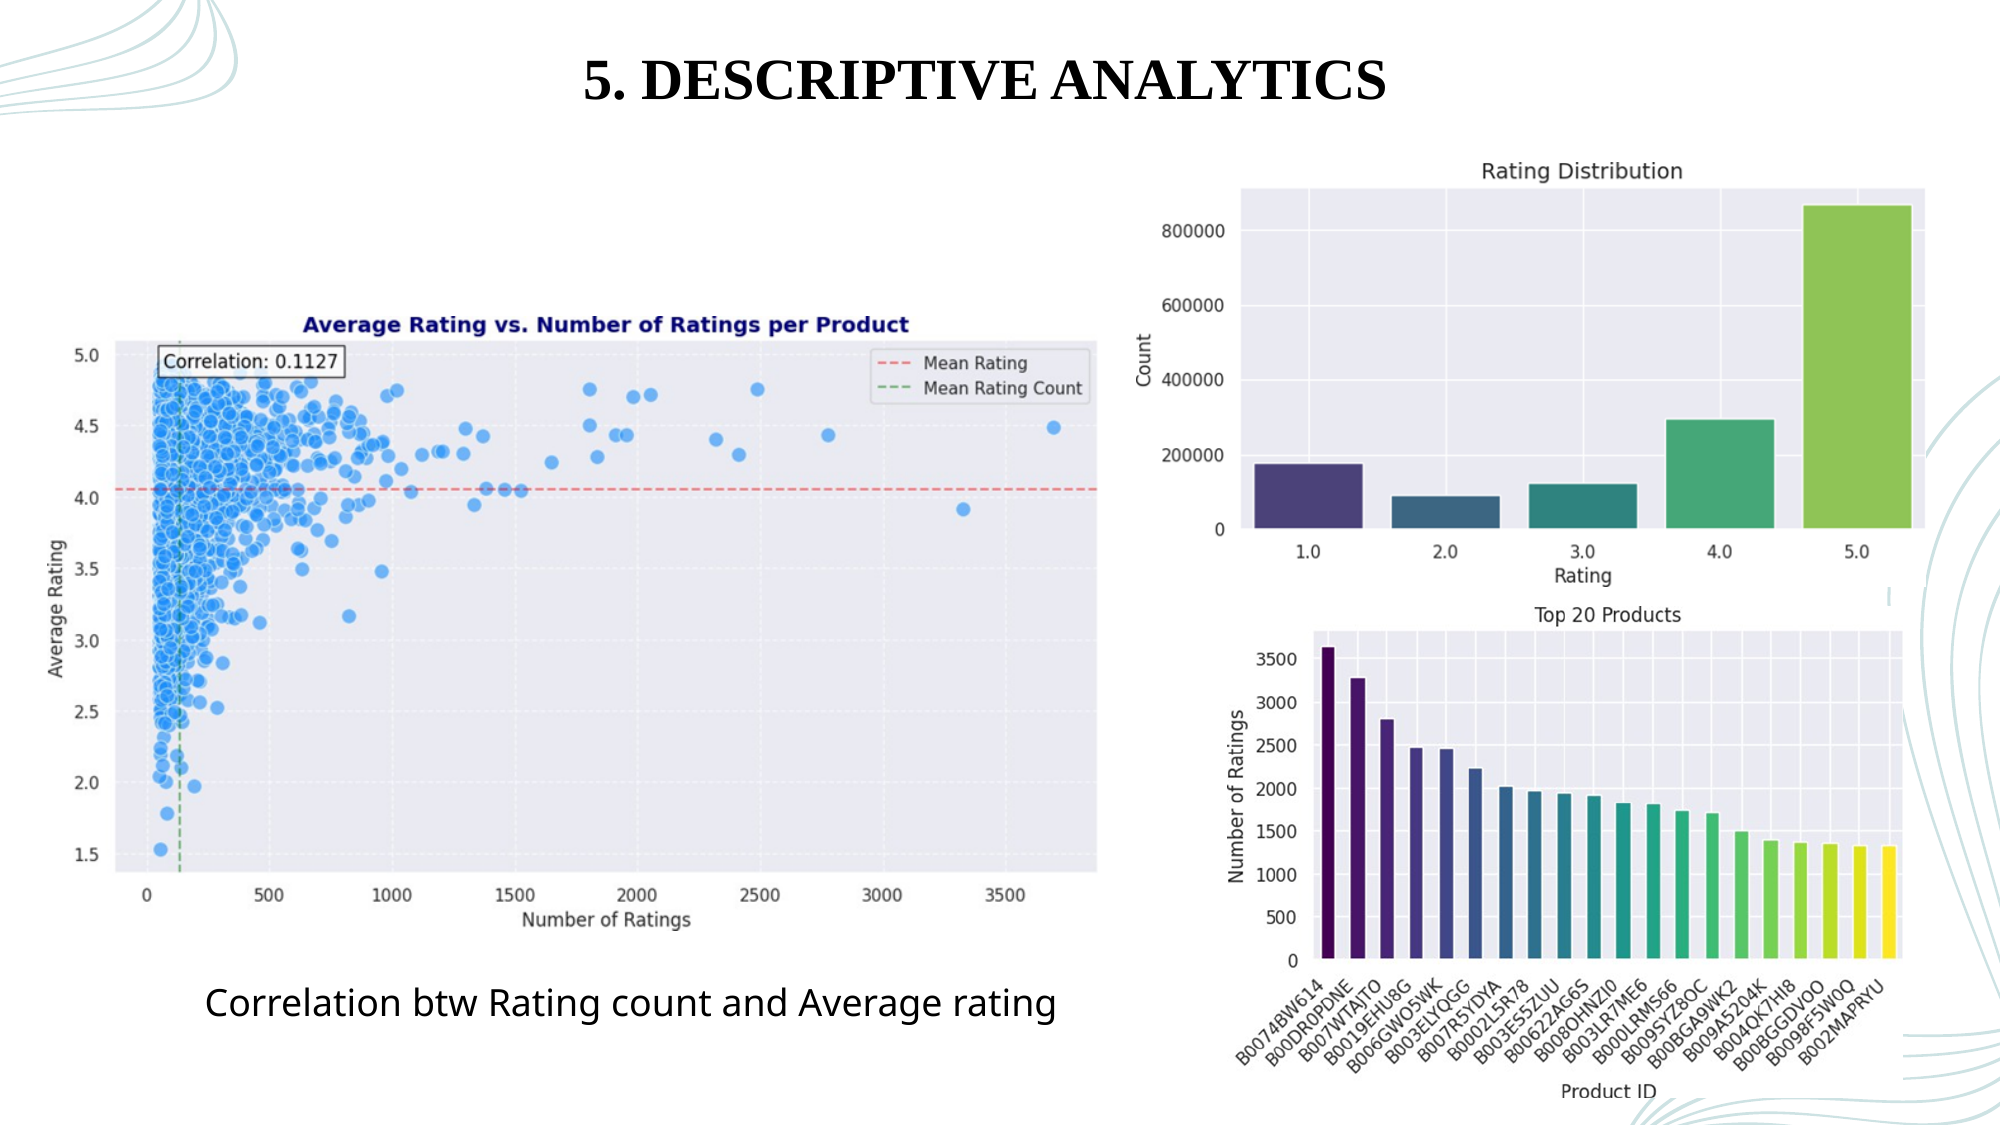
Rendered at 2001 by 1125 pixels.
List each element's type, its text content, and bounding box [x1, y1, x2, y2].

text_box 5. DESCRIPTIVE ANALYTICS [123, 0, 1849, 189]
picture [47, 316, 1098, 931]
text_box Correlation btw Rating count and Average rating [189, 971, 1074, 1032]
picture [1227, 606, 1903, 1098]
picture [1136, 162, 1926, 587]
text_box [58, 189, 1965, 1078]
